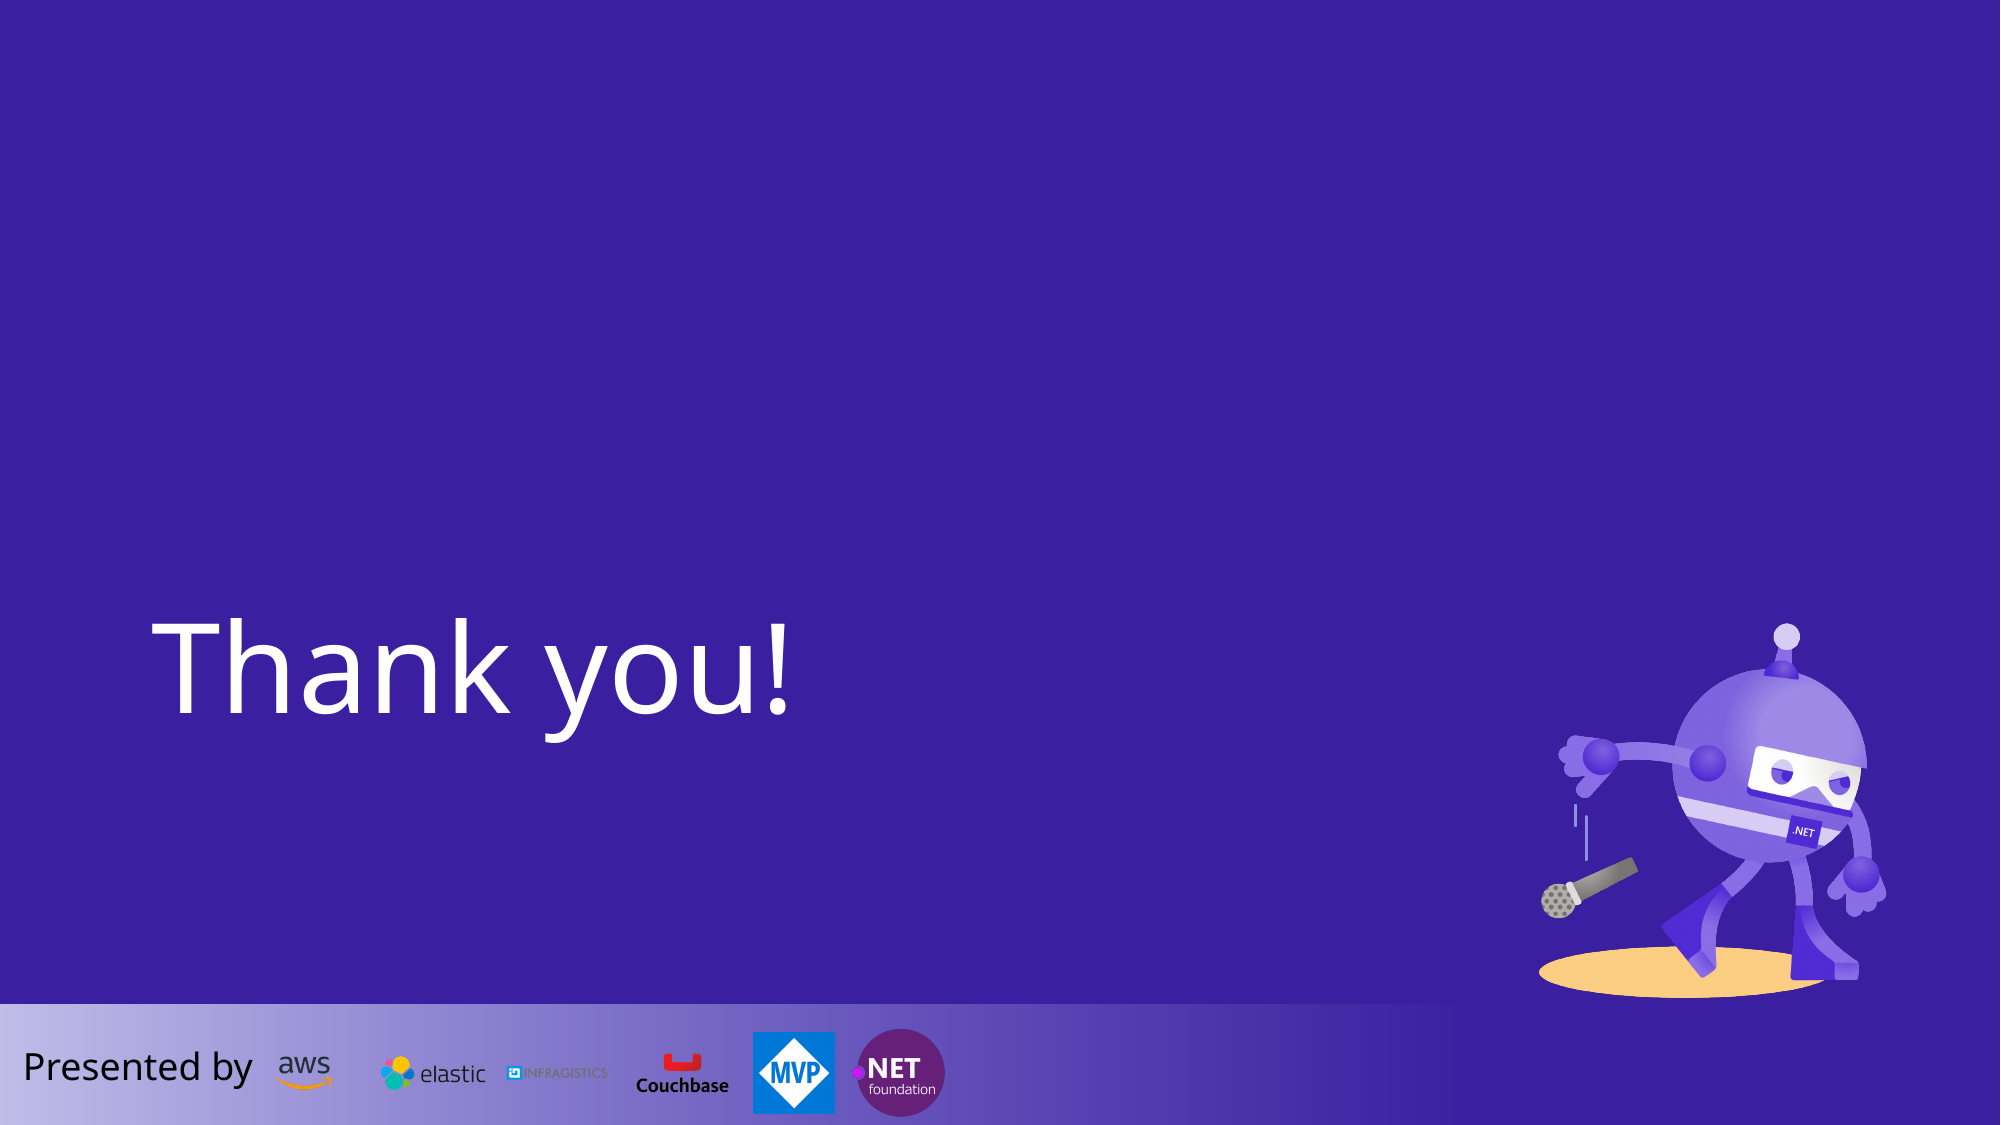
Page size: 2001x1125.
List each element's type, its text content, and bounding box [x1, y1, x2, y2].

picture [1538, 623, 1887, 999]
title Thank you! [136, 280, 1862, 749]
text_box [0, 1004, 1476, 1125]
